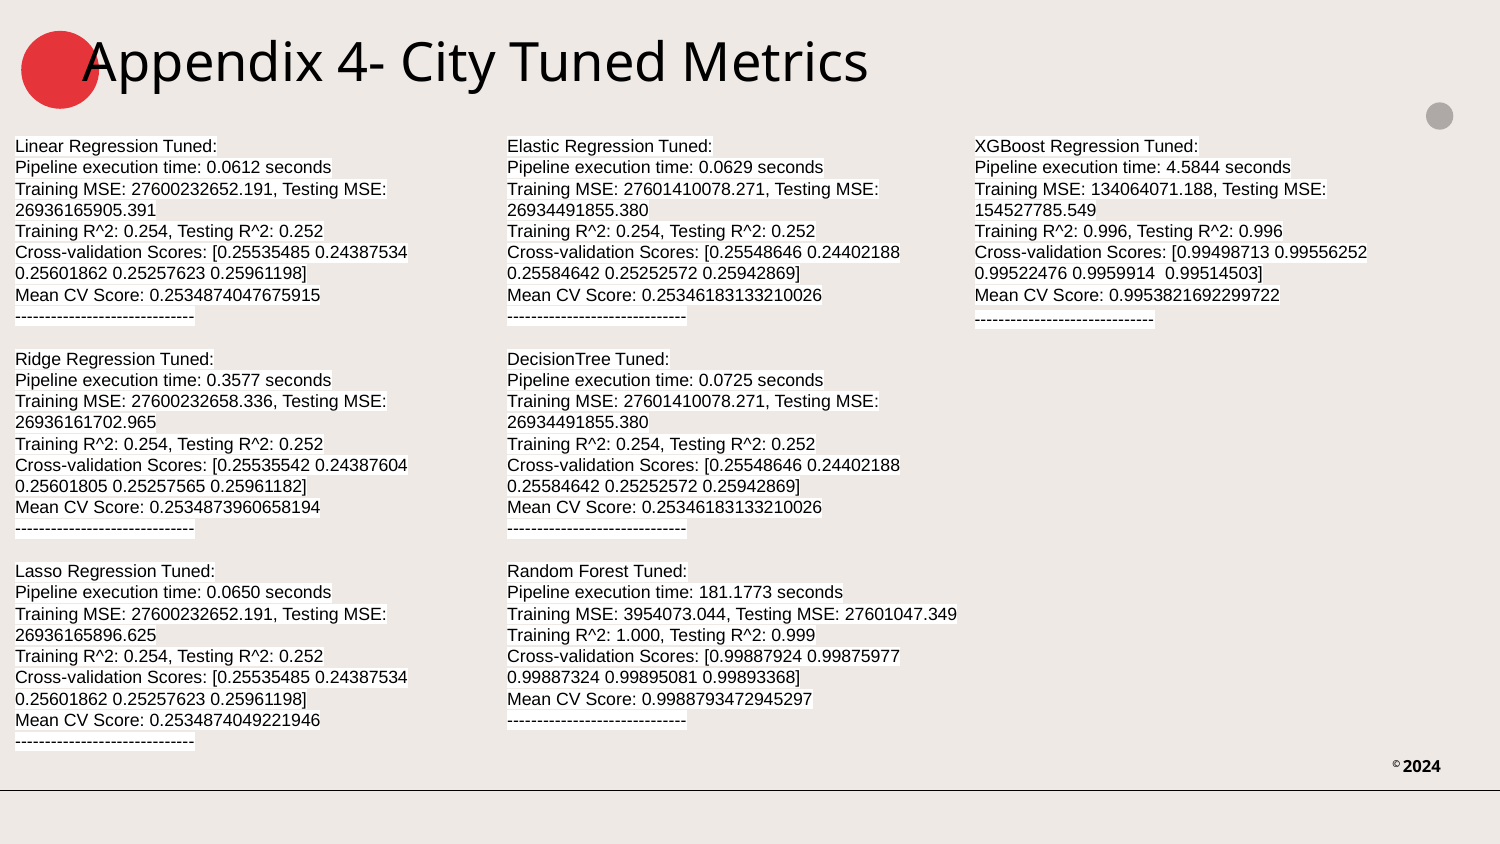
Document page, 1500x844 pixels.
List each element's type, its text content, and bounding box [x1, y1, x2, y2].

title Appendix 4- City Tuned Metrics [67, 12, 1487, 107]
text_box XGBoost Regression Tuned: Pipeline execution time: 4.5844 seconds Training MSE: 134064071.188, Testing MSE: 154527785.549 Training R^2: 0.996, Testing R^2: 0.996 Cross-validation Scores: [0.99498713 0.99556252 0.99522476 0.9959914 0.99514503] Mean CV Score: 0.9953821692299722 ------------------------------ [959, 119, 1452, 345]
text_box Elastic Regression Tuned: Pipeline execution time: 0.0629 seconds Training MSE: 27601410078.271, Testing MSE: 26934491855.380 Training R^2: 0.254, Testing R^2: 0.252 Cross-validation Scores: [0.25548646 0.24402188 0.25584642 0.25252572 0.25942869] Mean CV Score: 0.25346183133210026 ------------------------------ DecisionTree Tuned: Pipeline execution time: 0.0725 seconds Training MSE: 27601410078.271, Testing MSE: 26934491855.380 Training R^2: 0.254, Testing R^2: 0.252 Cross-validation Scores: [0.25548646 0.24402188 0.25584642 0.25252572 0.25942869] Mean CV Score: 0.25346183133210026 ------------------------------ Random Forest Tuned: Pipeline execution time: 181.1773 seconds Training MSE: 3954073.044, Testing MSE: 27601047.349 Training R^2: 1.000, Testing R^2: 0.999 Cross-validation Scores: [0.99887924 0.99875977 0.99887324 0.99895081 0.99893368] Mean CV Score: 0.9988793472945297 ------------------------------ [492, 119, 985, 844]
text_box Linear Regression Tuned: Pipeline execution time: 0.0612 seconds Training MSE: 27600232652.191, Testing MSE: 26936165905.391 Training R^2: 0.254, Testing R^2: 0.252 Cross-validation Scores: [0.25535485 0.24387534 0.25601862 0.25257623 0.25961198] Mean CV Score: 0.2534874047675915 ------------------------------ Ridge Regression Tuned: Pipeline execution time: 0.3577 seconds Training MSE: 27600232658.336, Testing MSE: 26936161702.965 Training R^2: 0.254, Testing R^2: 0.252 Cross-validation Scores: [0.25535542 0.24387604 0.25601805 0.25257565 0.25961182] Mean CV Score: 0.2534873960658194 ------------------------------ Lasso Regression Tuned: Pipeline execution time: 0.0650 seconds Training MSE: 27600232652.191, Testing MSE: 26936165896.625 Training R^2: 0.254, Testing R^2: 0.252 Cross-validation Scores: [0.25535485 0.24387534 0.25601862 0.25257623 0.25961198] Mean CV Score: 0.2534874049221946 ------------------------------ [0, 119, 492, 844]
text_box [21, 30, 72, 109]
subtitle © 2024 [1377, 740, 1474, 791]
